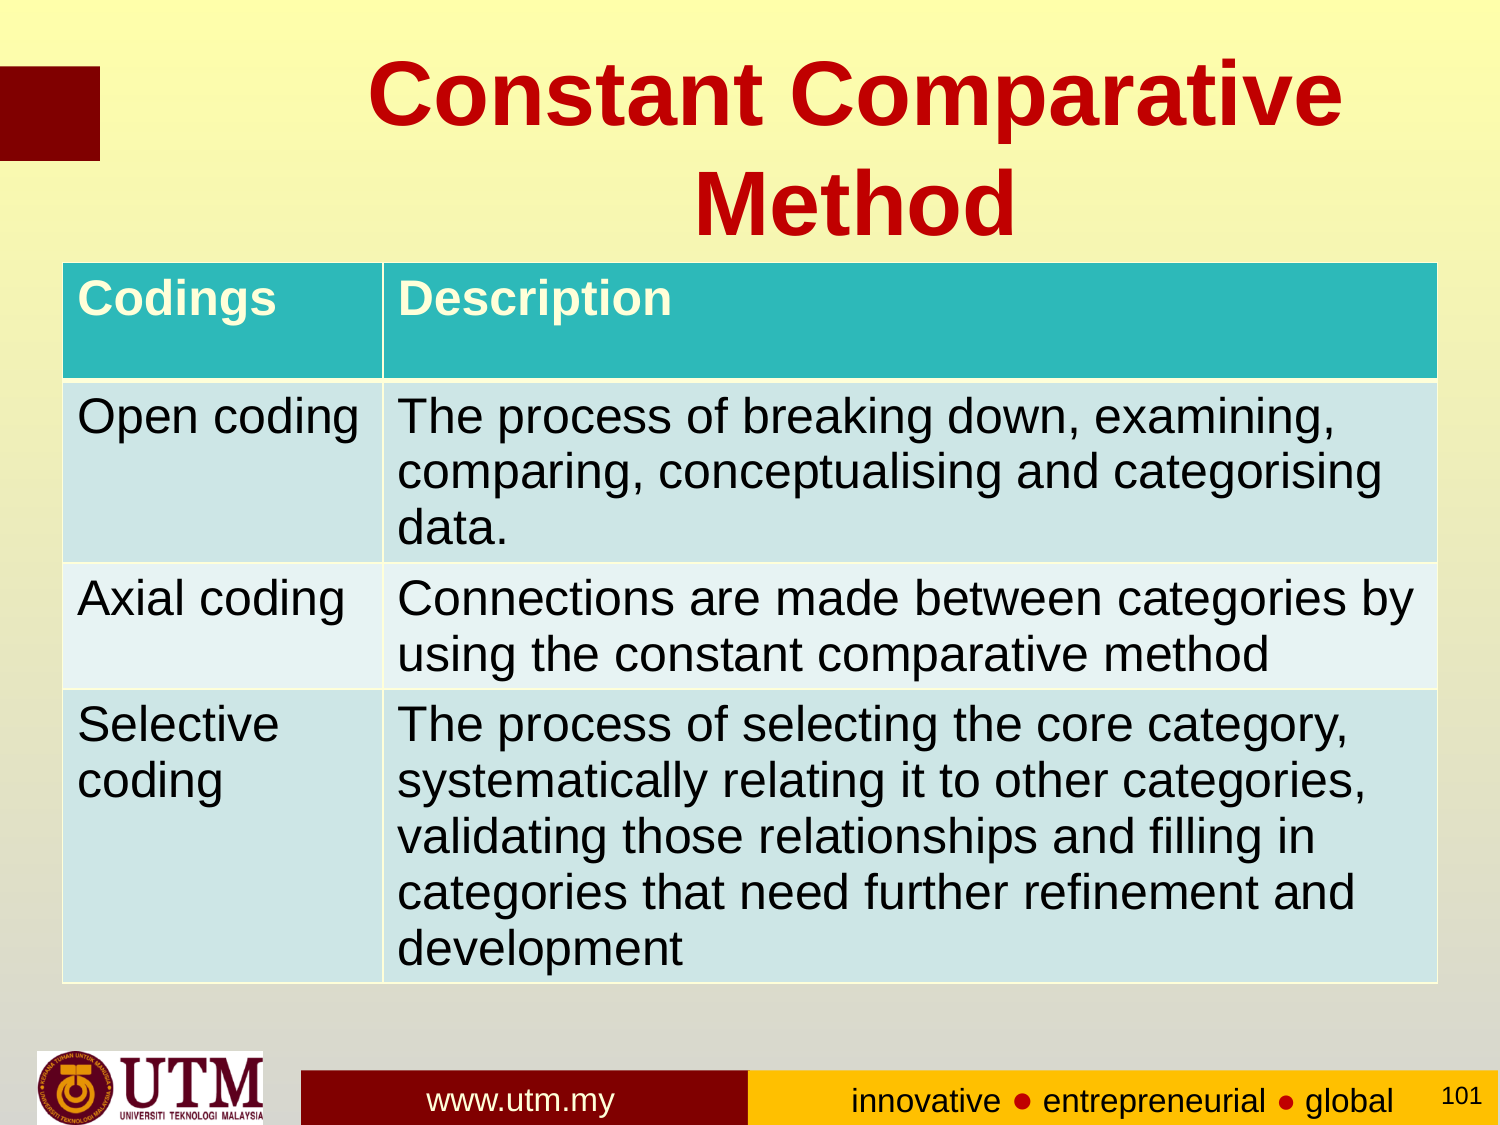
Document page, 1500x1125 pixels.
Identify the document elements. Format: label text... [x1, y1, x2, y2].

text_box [1054, 76, 1092, 99]
table_cell Connections are made between categories by using the constant comparative method [384, 564, 1437, 688]
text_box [1223, 77, 1234, 99]
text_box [597, 66, 623, 99]
table_cell The process of breaking down, examining, comparing, conceptualising and categorising data. [384, 383, 1437, 562]
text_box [999, 76, 1044, 99]
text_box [735, 66, 761, 99]
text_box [1141, 76, 1179, 99]
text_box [1106, 76, 1133, 99]
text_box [793, 62, 851, 99]
title Constant Comparative Method [212, 99, 1500, 188]
table_header Codings [63, 263, 382, 378]
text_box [632, 76, 670, 99]
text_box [684, 76, 727, 99]
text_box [1297, 76, 1340, 99]
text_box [1243, 77, 1262, 99]
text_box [1188, 66, 1214, 99]
table_cell Open coding [63, 383, 382, 562]
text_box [550, 76, 589, 99]
picture [37, 1051, 263, 1125]
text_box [1223, 59, 1234, 67]
table_header Description [384, 263, 1437, 378]
table_cell Axial coding [63, 564, 382, 688]
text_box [371, 62, 429, 99]
table_cell The process of selecting the core category, systematically relating it to other categories, validating those relationships and filling in categories that need further refinement and development [384, 690, 1437, 982]
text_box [496, 76, 539, 99]
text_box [437, 76, 485, 99]
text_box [859, 76, 907, 99]
table_cell Selective coding [63, 690, 382, 982]
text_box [918, 76, 986, 99]
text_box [1273, 77, 1291, 99]
